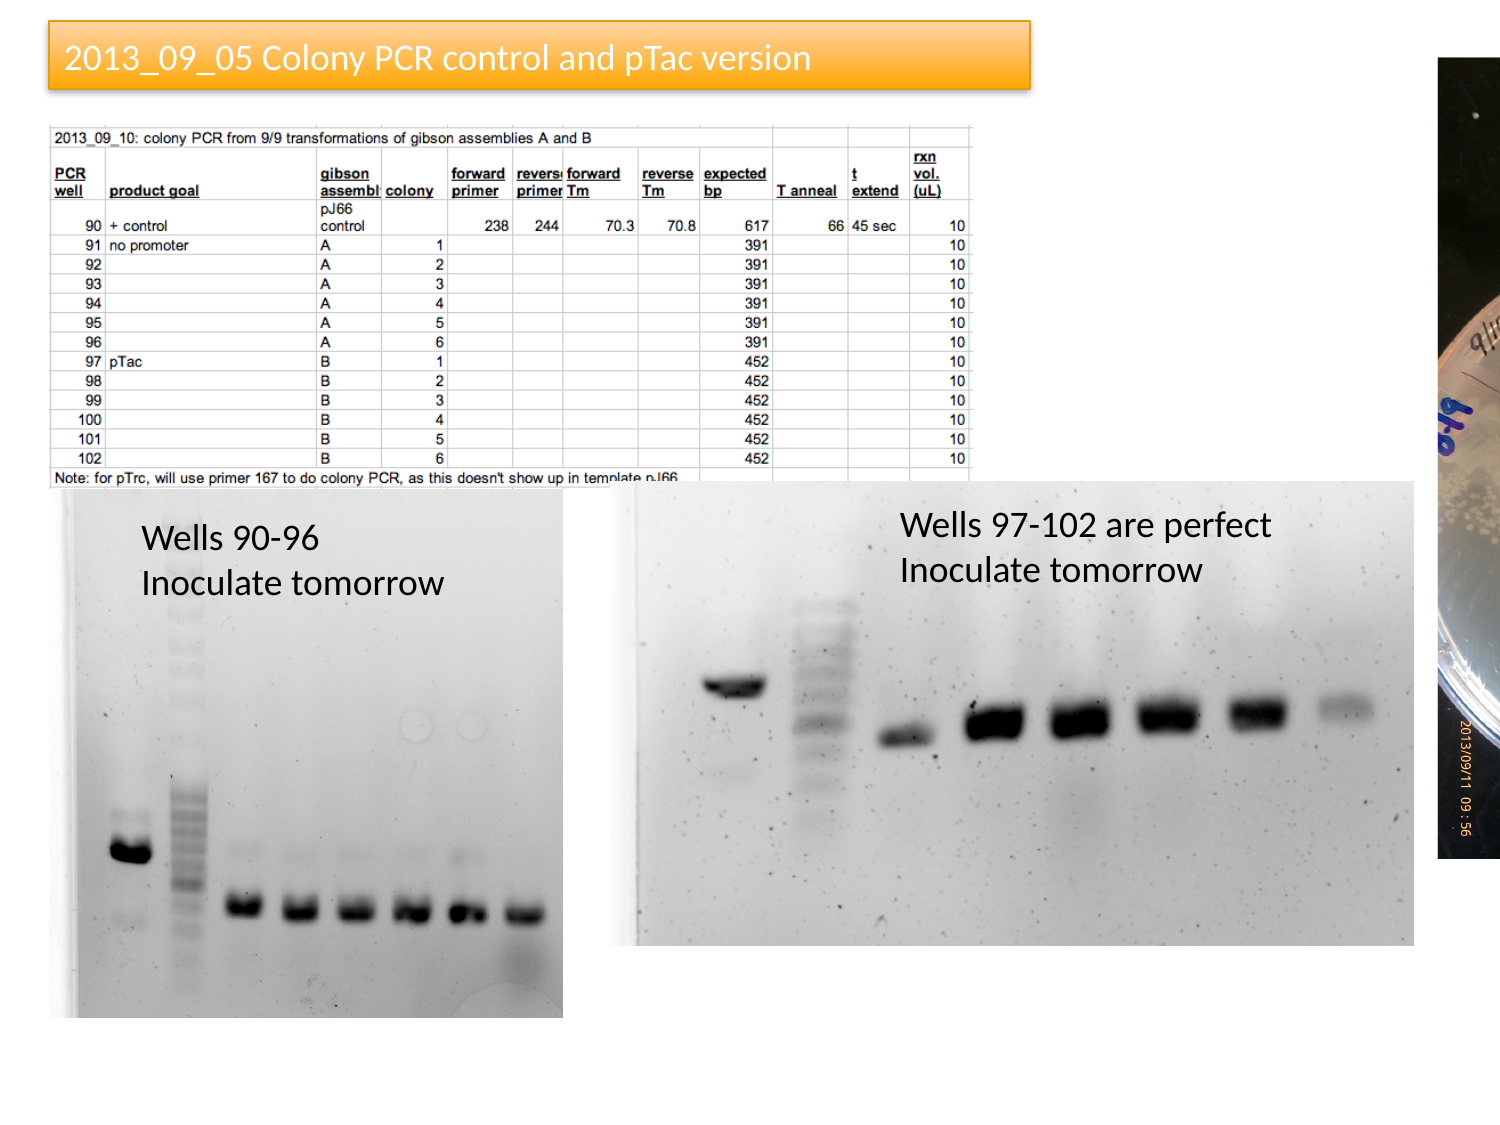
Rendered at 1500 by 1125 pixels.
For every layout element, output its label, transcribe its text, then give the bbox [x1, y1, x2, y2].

text_box 2013_09_05 Colony PCR control and pTac version [48, 20, 1031, 90]
picture [48, 59, 1500, 1019]
